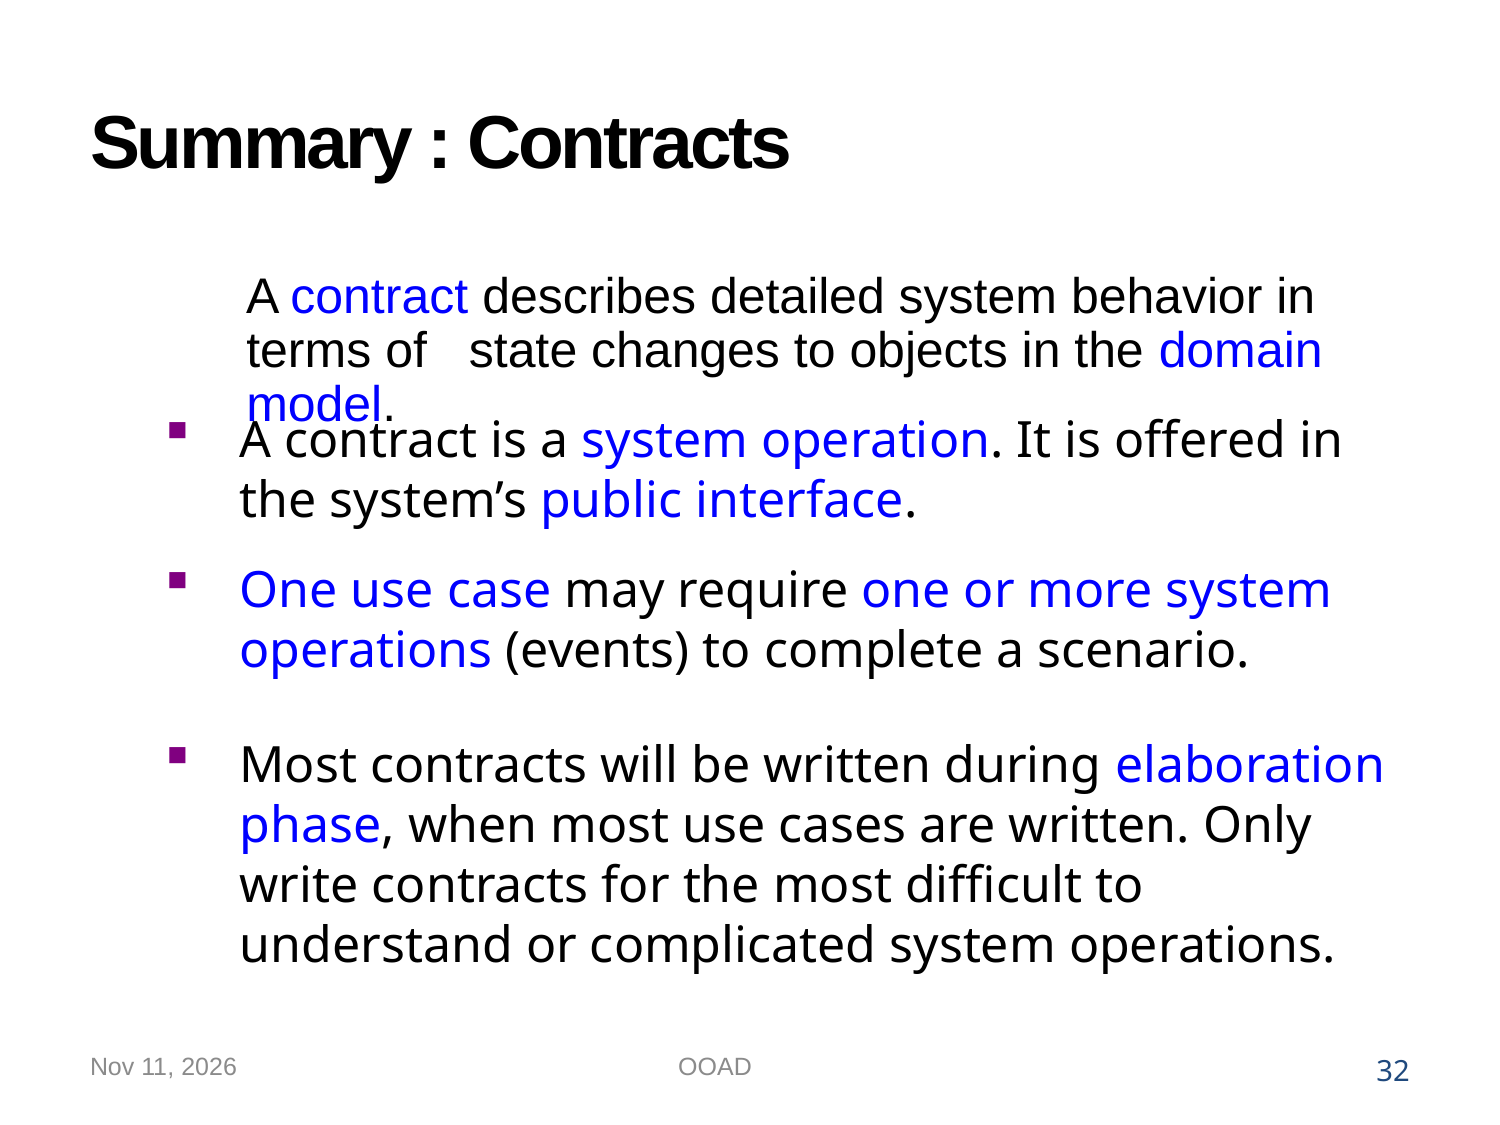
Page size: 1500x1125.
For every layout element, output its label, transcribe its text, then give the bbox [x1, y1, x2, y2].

list A contract describes detailed system behavior in terms of state changes to objects in the domain model. [174, 262, 1450, 422]
text_box Most contracts will be written during elaboration phase, when most use cases are written. Only write contracts for the most difficult to understand or complicated system operations. [149, 724, 1425, 884]
footer OOAD [512, 1042, 988, 1103]
text_box One use case may require one or more system operations (events) to complete a scenario. [149, 549, 1425, 709]
slide_number 15-Oct-22 [75, 1042, 425, 1103]
title Summary : Contracts [75, 45, 1425, 233]
text_box A contract is a system operation. It is offered in the system’s public interface. [149, 399, 1425, 549]
slide_number 32 [1074, 1042, 1425, 1103]
